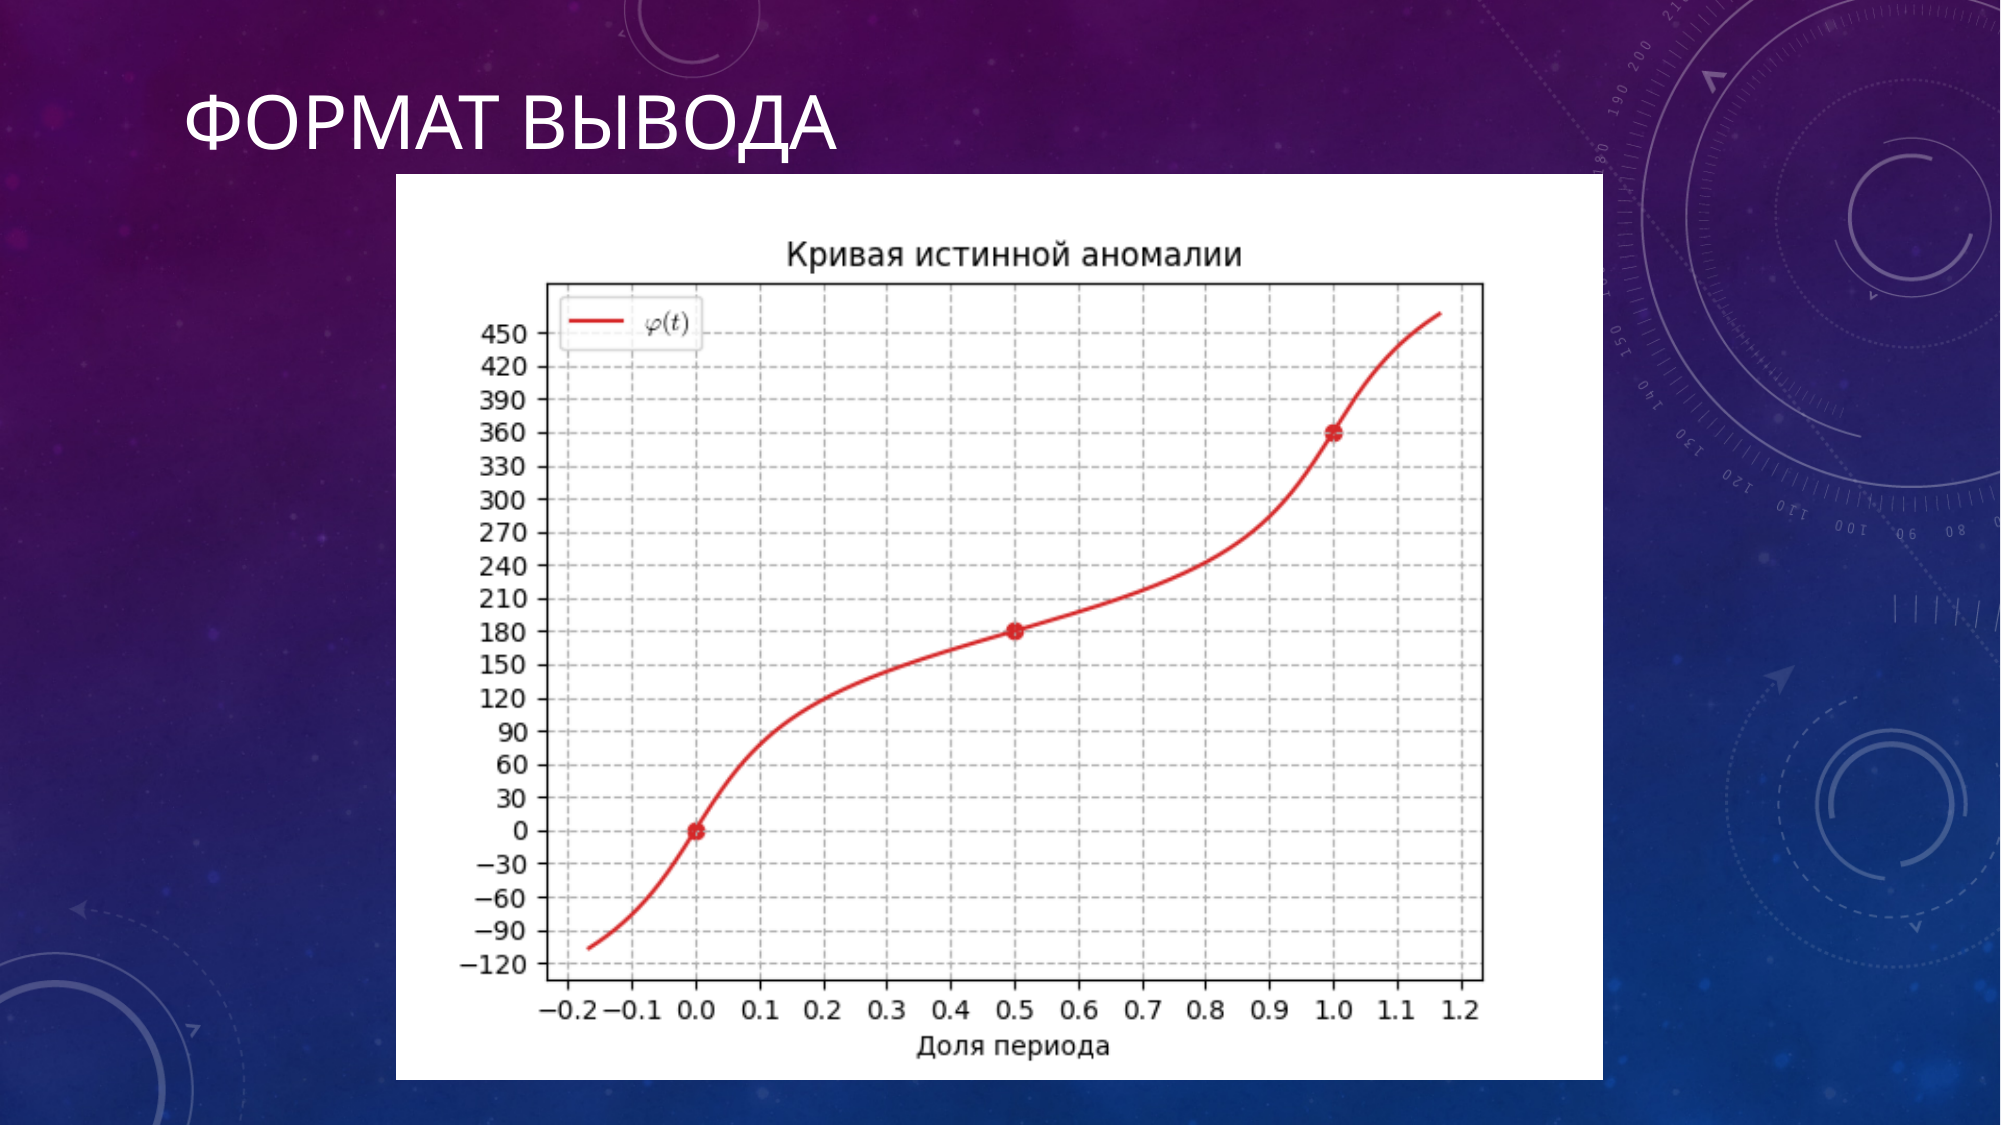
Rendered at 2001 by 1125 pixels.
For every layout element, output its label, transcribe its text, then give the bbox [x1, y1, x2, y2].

picture [0, 0, 2001, 1125]
title Формат вывода [168, 0, 1831, 239]
